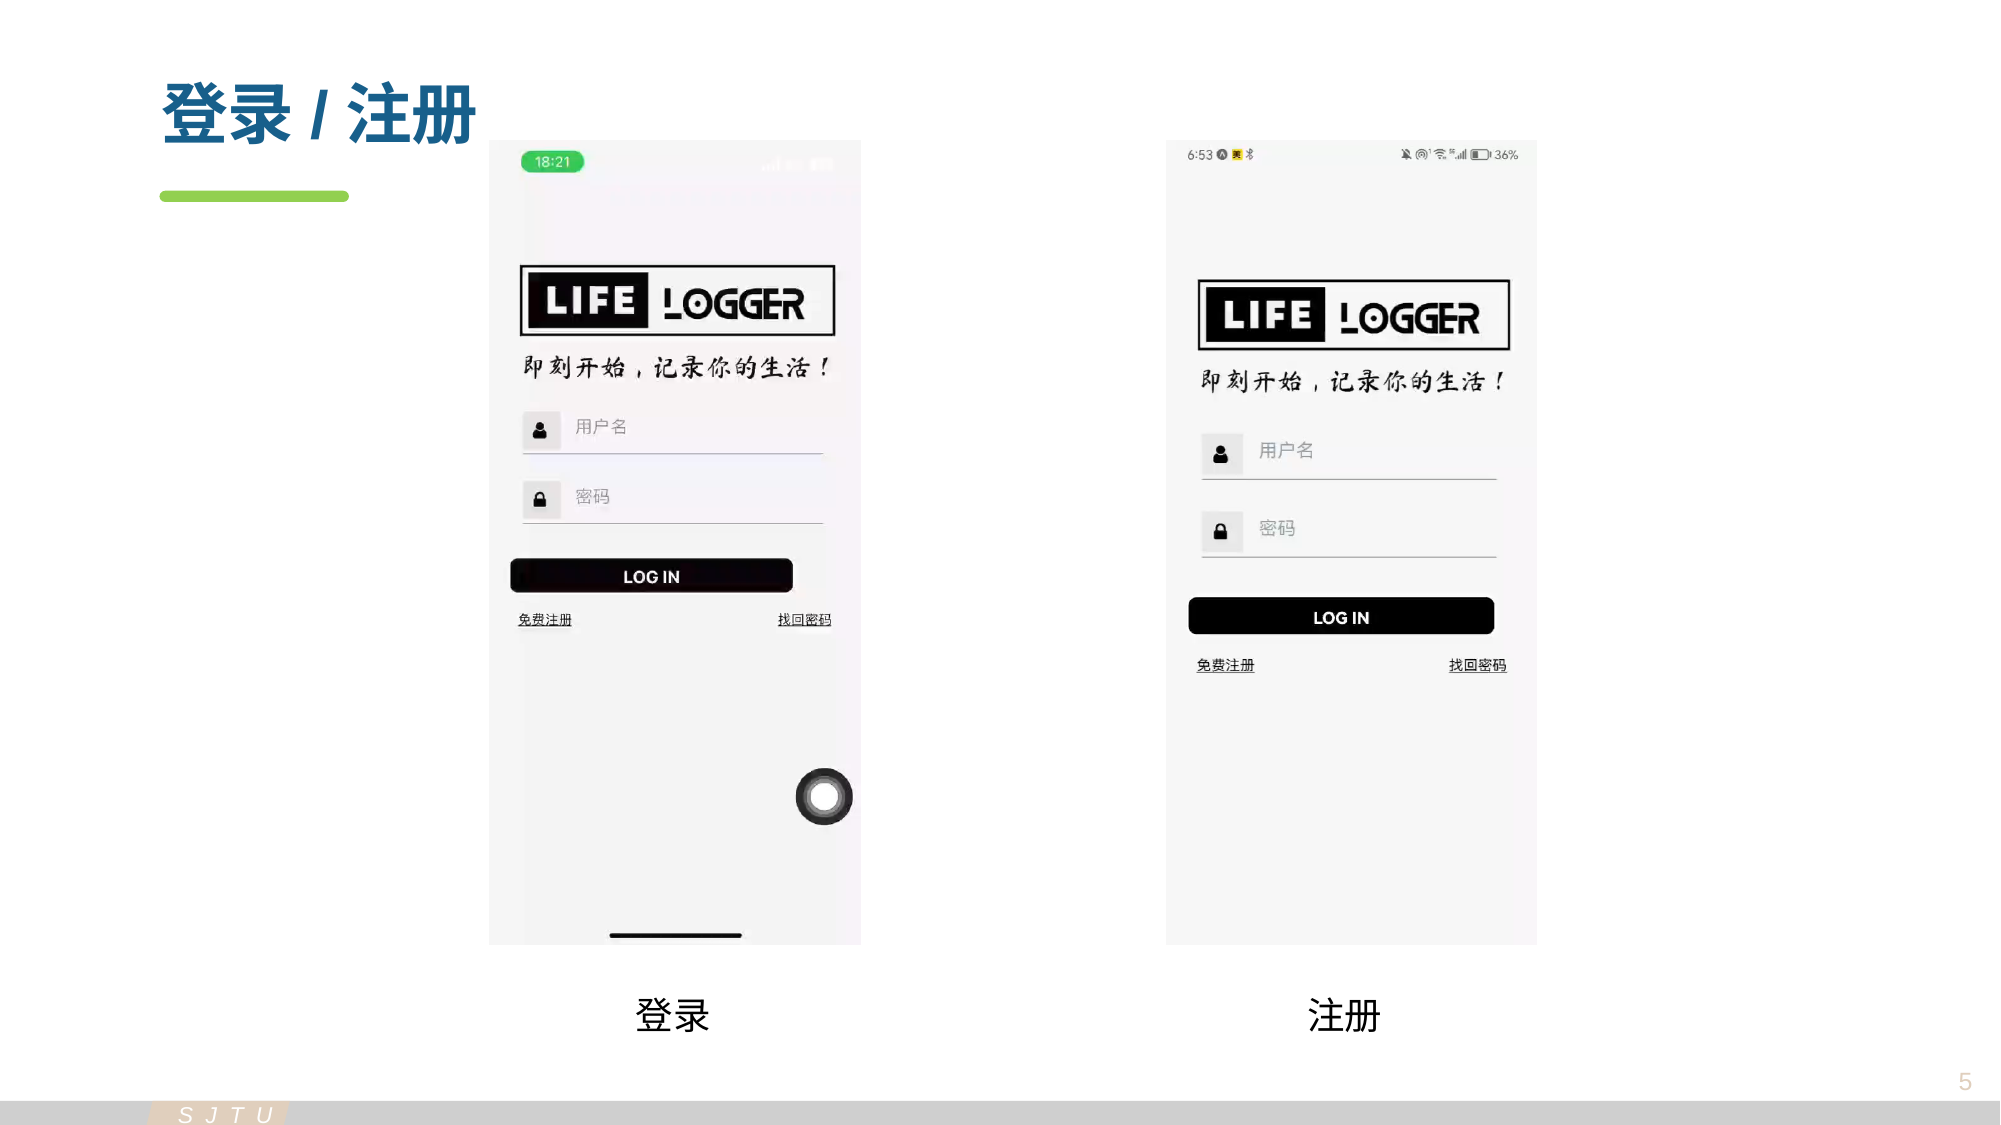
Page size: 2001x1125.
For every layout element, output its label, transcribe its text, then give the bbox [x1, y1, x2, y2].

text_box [488, 139, 862, 946]
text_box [1166, 139, 1538, 946]
text_box 注册 [1292, 985, 1474, 1045]
slide_number 5 [1817, 1052, 1988, 1109]
list 登录/注册 [146, 62, 1750, 161]
text_box 登录 [621, 985, 802, 1045]
